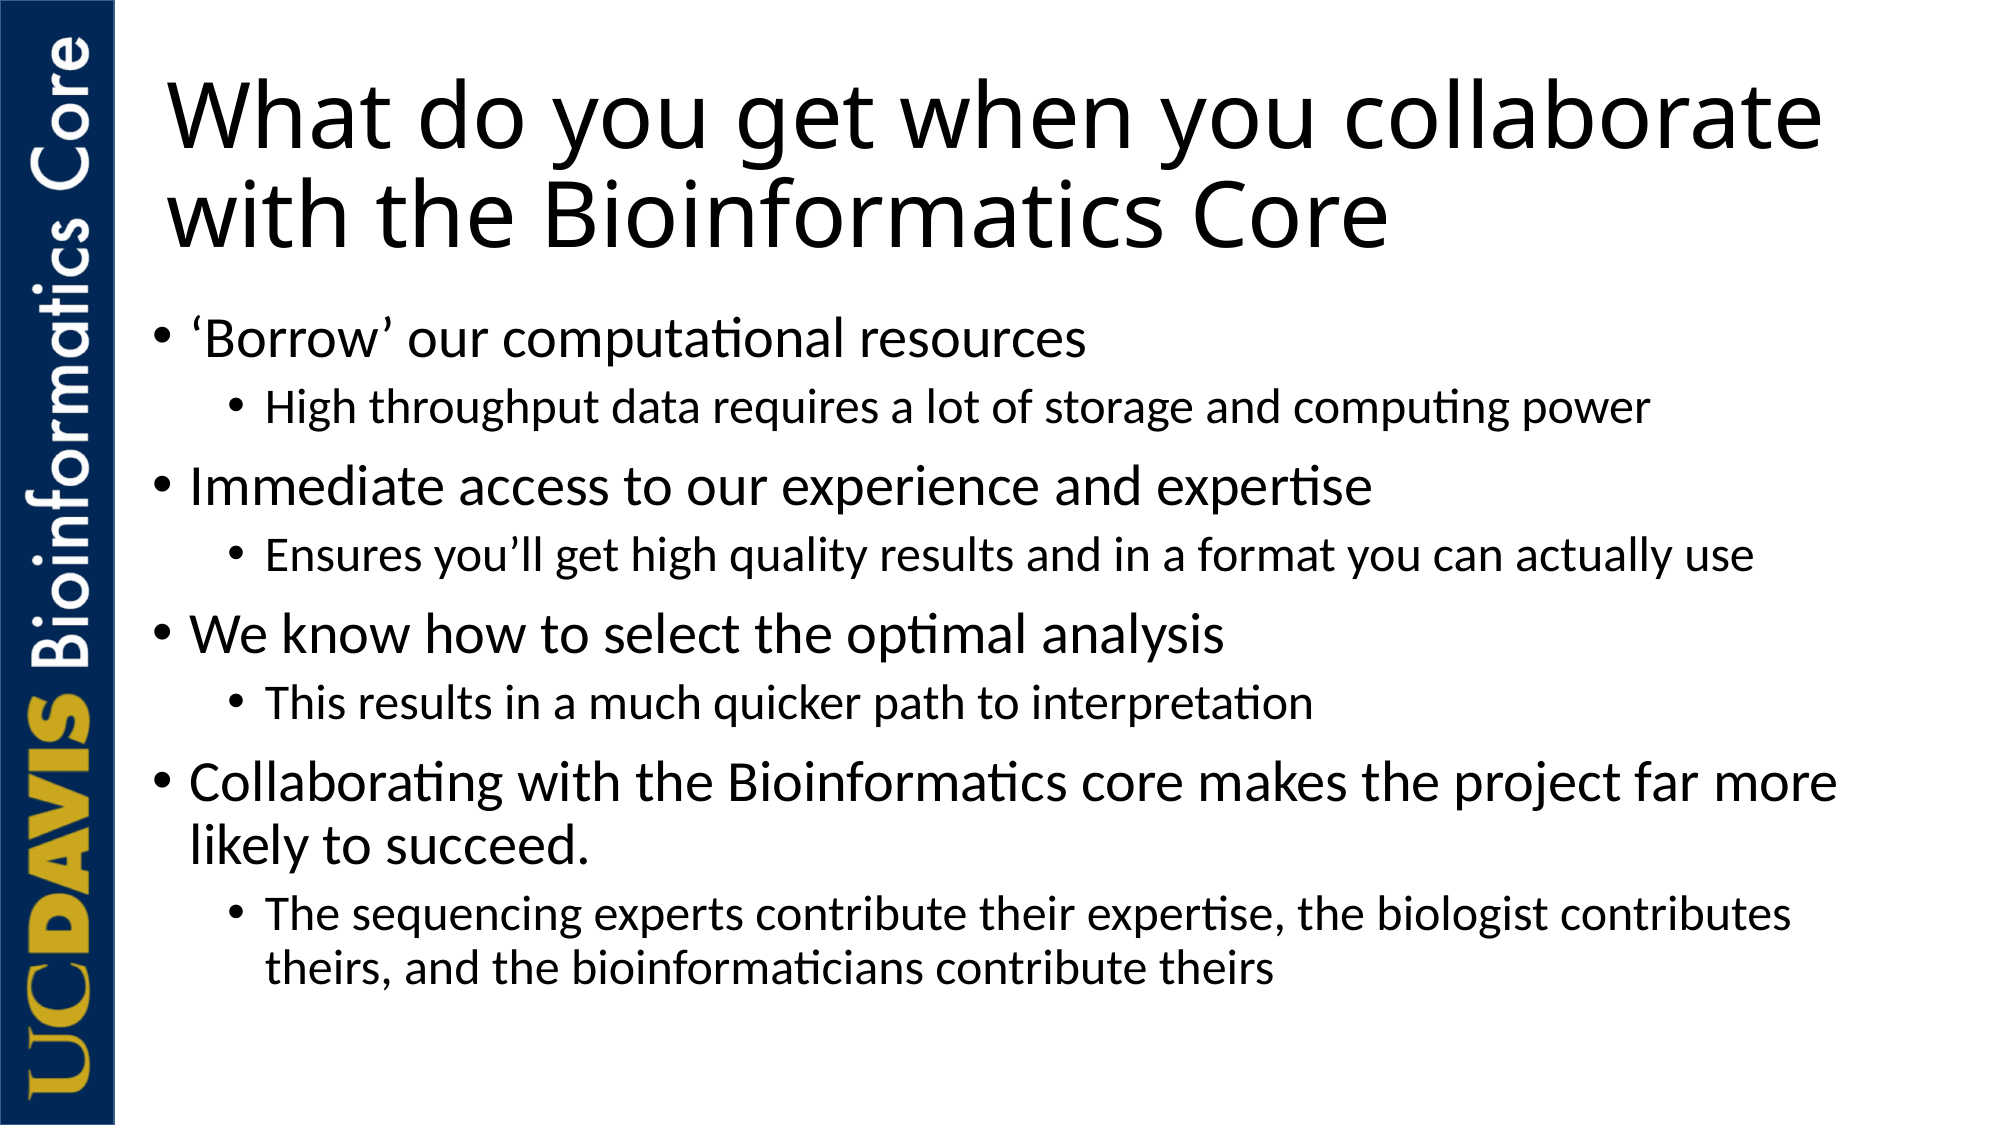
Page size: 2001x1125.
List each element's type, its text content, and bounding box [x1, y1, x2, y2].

title What do you get when you collaborate with the Bioinformatics Core [151, 59, 1877, 278]
picture [8, 0, 112, 1121]
list ‘Borrow’ our computational resources High throughput data requires a lot of storage and computing power Immediate access to our experience and expertise Ensures you’ll get high quality results and in a format you can actually use We know how to select the optimal analysis This results in a much quicker path to interpretation Collaborating with the Bioinformatics core makes the project far more likely to succeed. The sequencing experts contribute their expertise, the biologist contributes theirs, and the bioinformaticians contribute theirs [137, 299, 1863, 1014]
